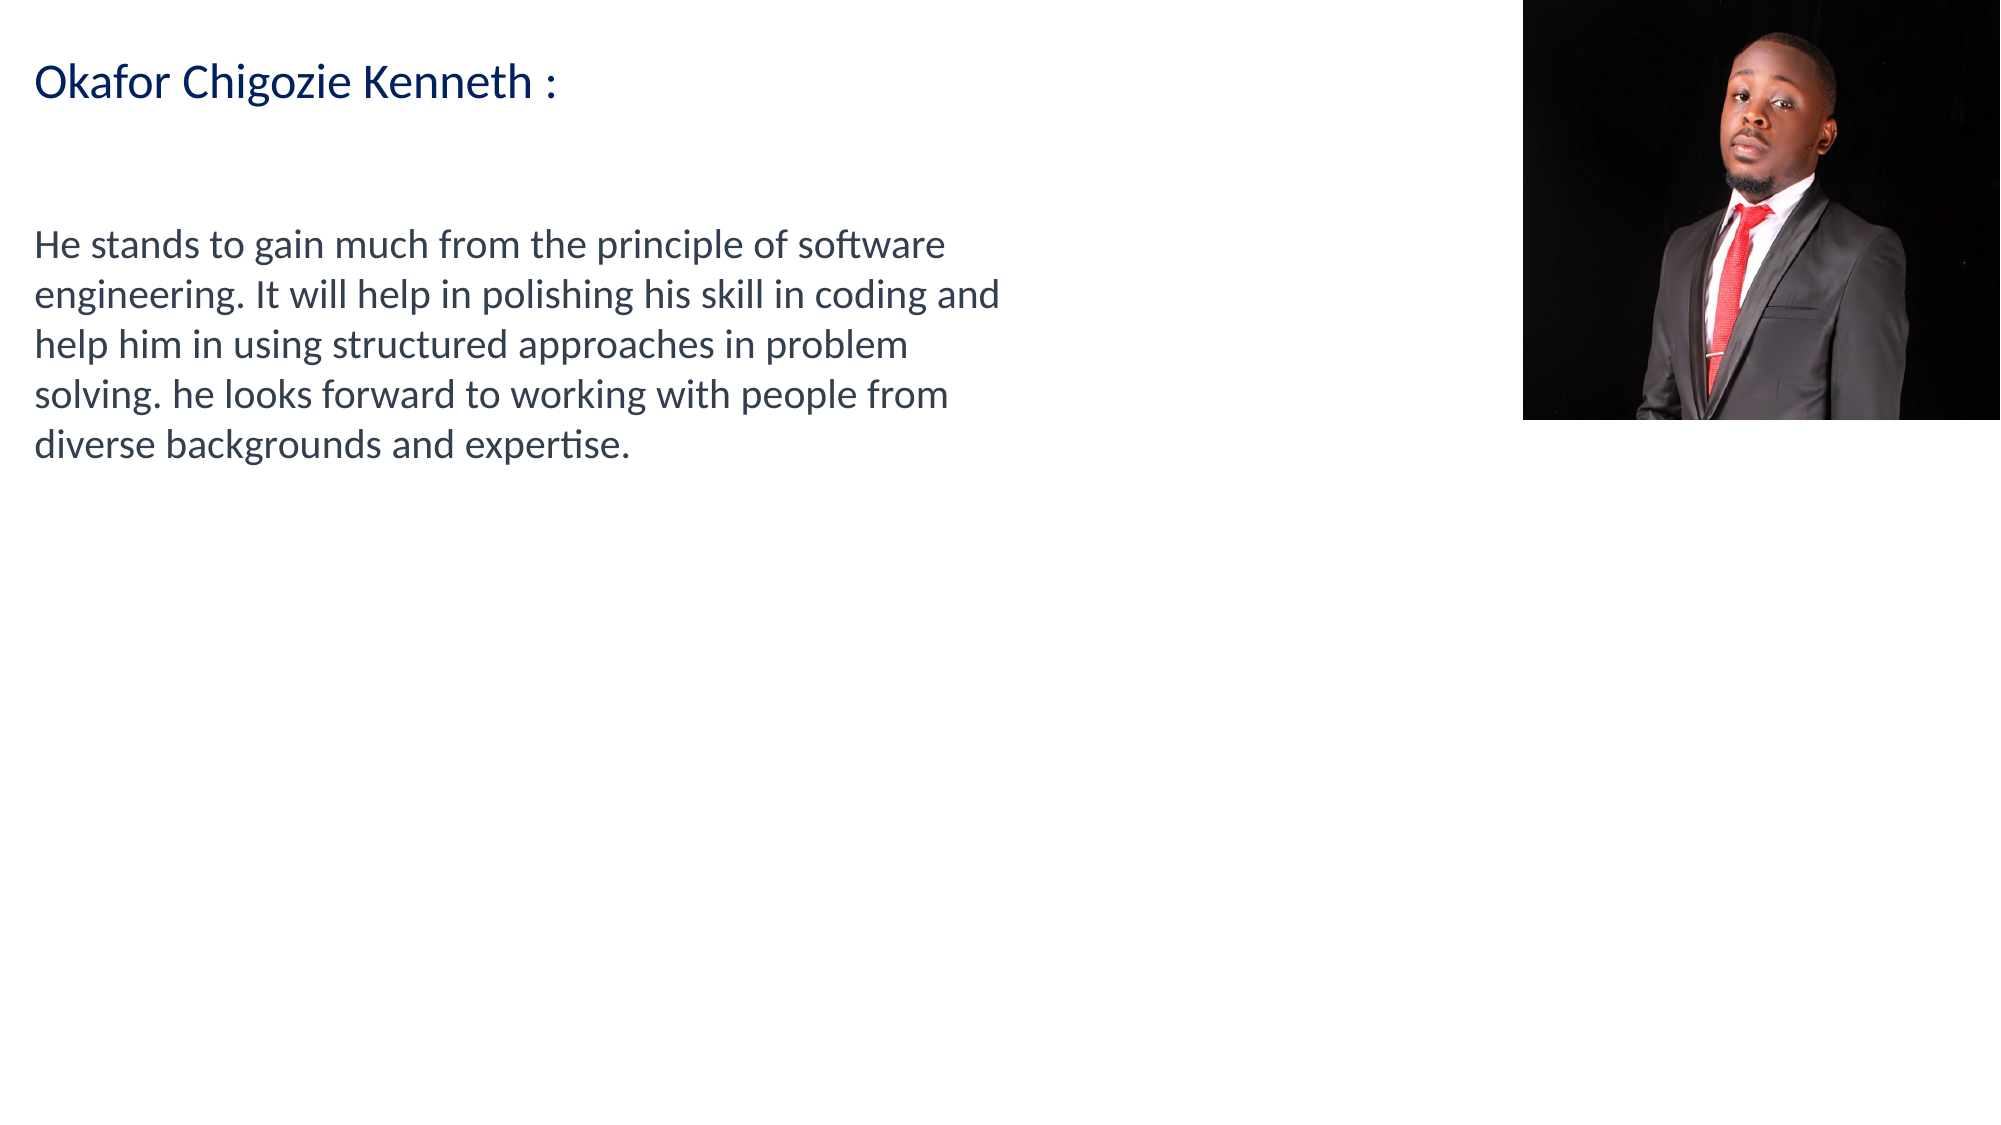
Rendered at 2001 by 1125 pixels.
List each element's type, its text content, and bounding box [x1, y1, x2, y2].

picture [1523, 0, 2000, 420]
text_box He stands to gain much from the principle of software engineering. It will help in polishing his skill in coding and help him in using structured approaches in problem solving. he looks forward to working with people from diverse backgrounds and expertise. [19, 209, 1046, 520]
text_box Okafor Chigozie Kenneth : [19, 41, 666, 116]
